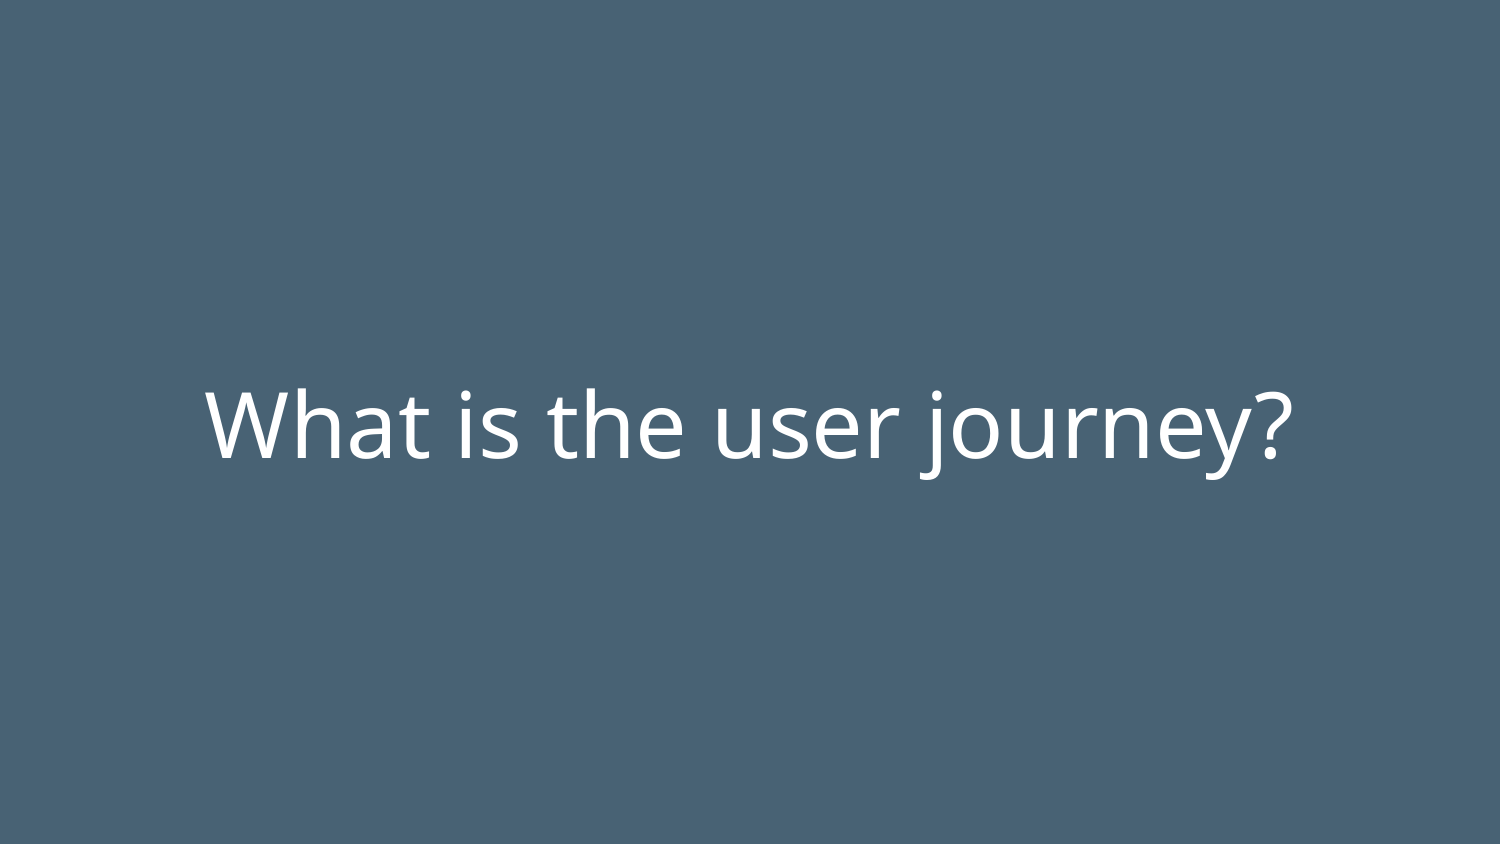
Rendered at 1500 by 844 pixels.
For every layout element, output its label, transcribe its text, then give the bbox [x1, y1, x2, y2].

text_box What is the user journey? [123, 253, 1377, 591]
